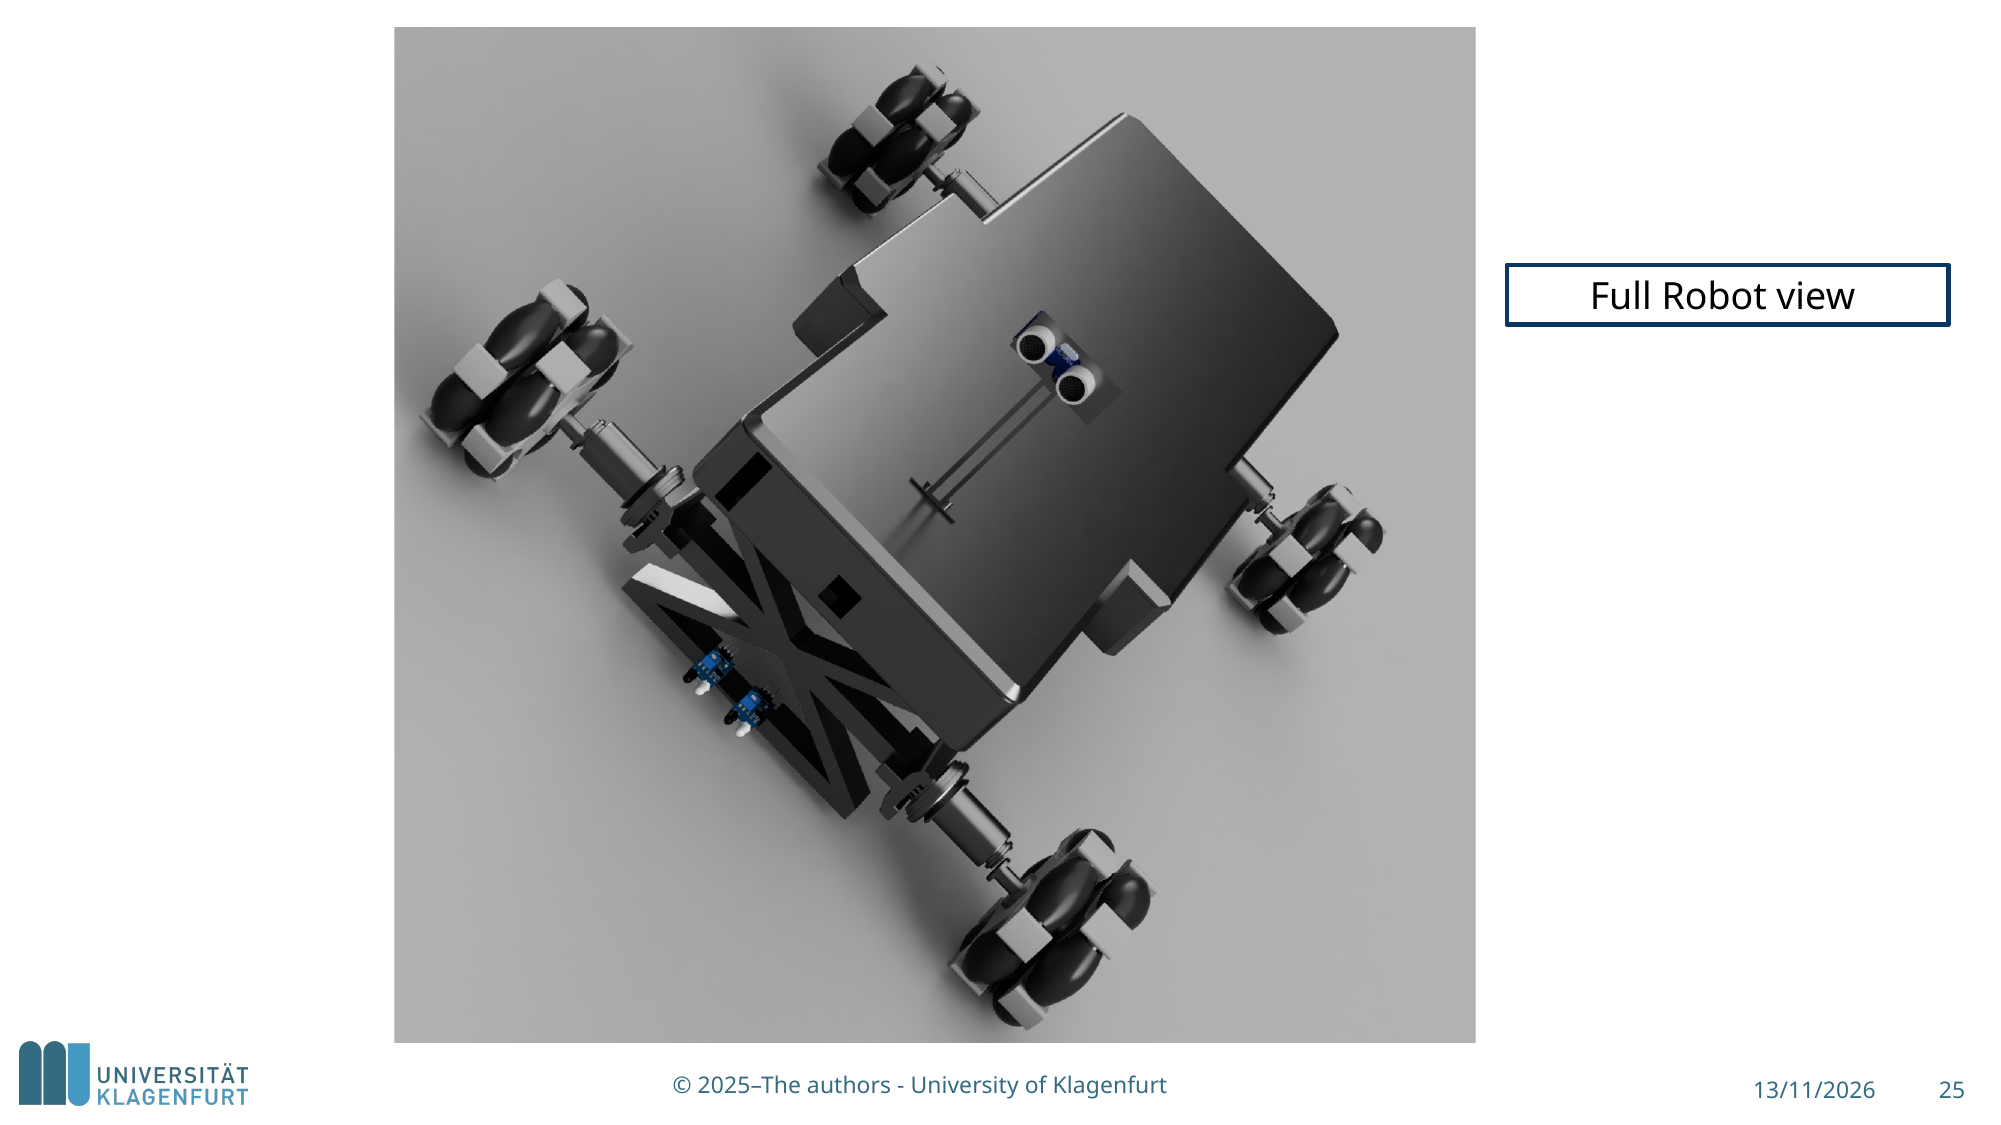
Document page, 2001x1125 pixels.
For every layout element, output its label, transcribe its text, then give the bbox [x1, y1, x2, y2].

picture [394, 27, 1476, 1043]
text_box Full Robot view [1506, 264, 1949, 325]
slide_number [1670, 1076, 1892, 1106]
slide_number 25 [1916, 1076, 1981, 1106]
picture [19, 1041, 248, 1106]
